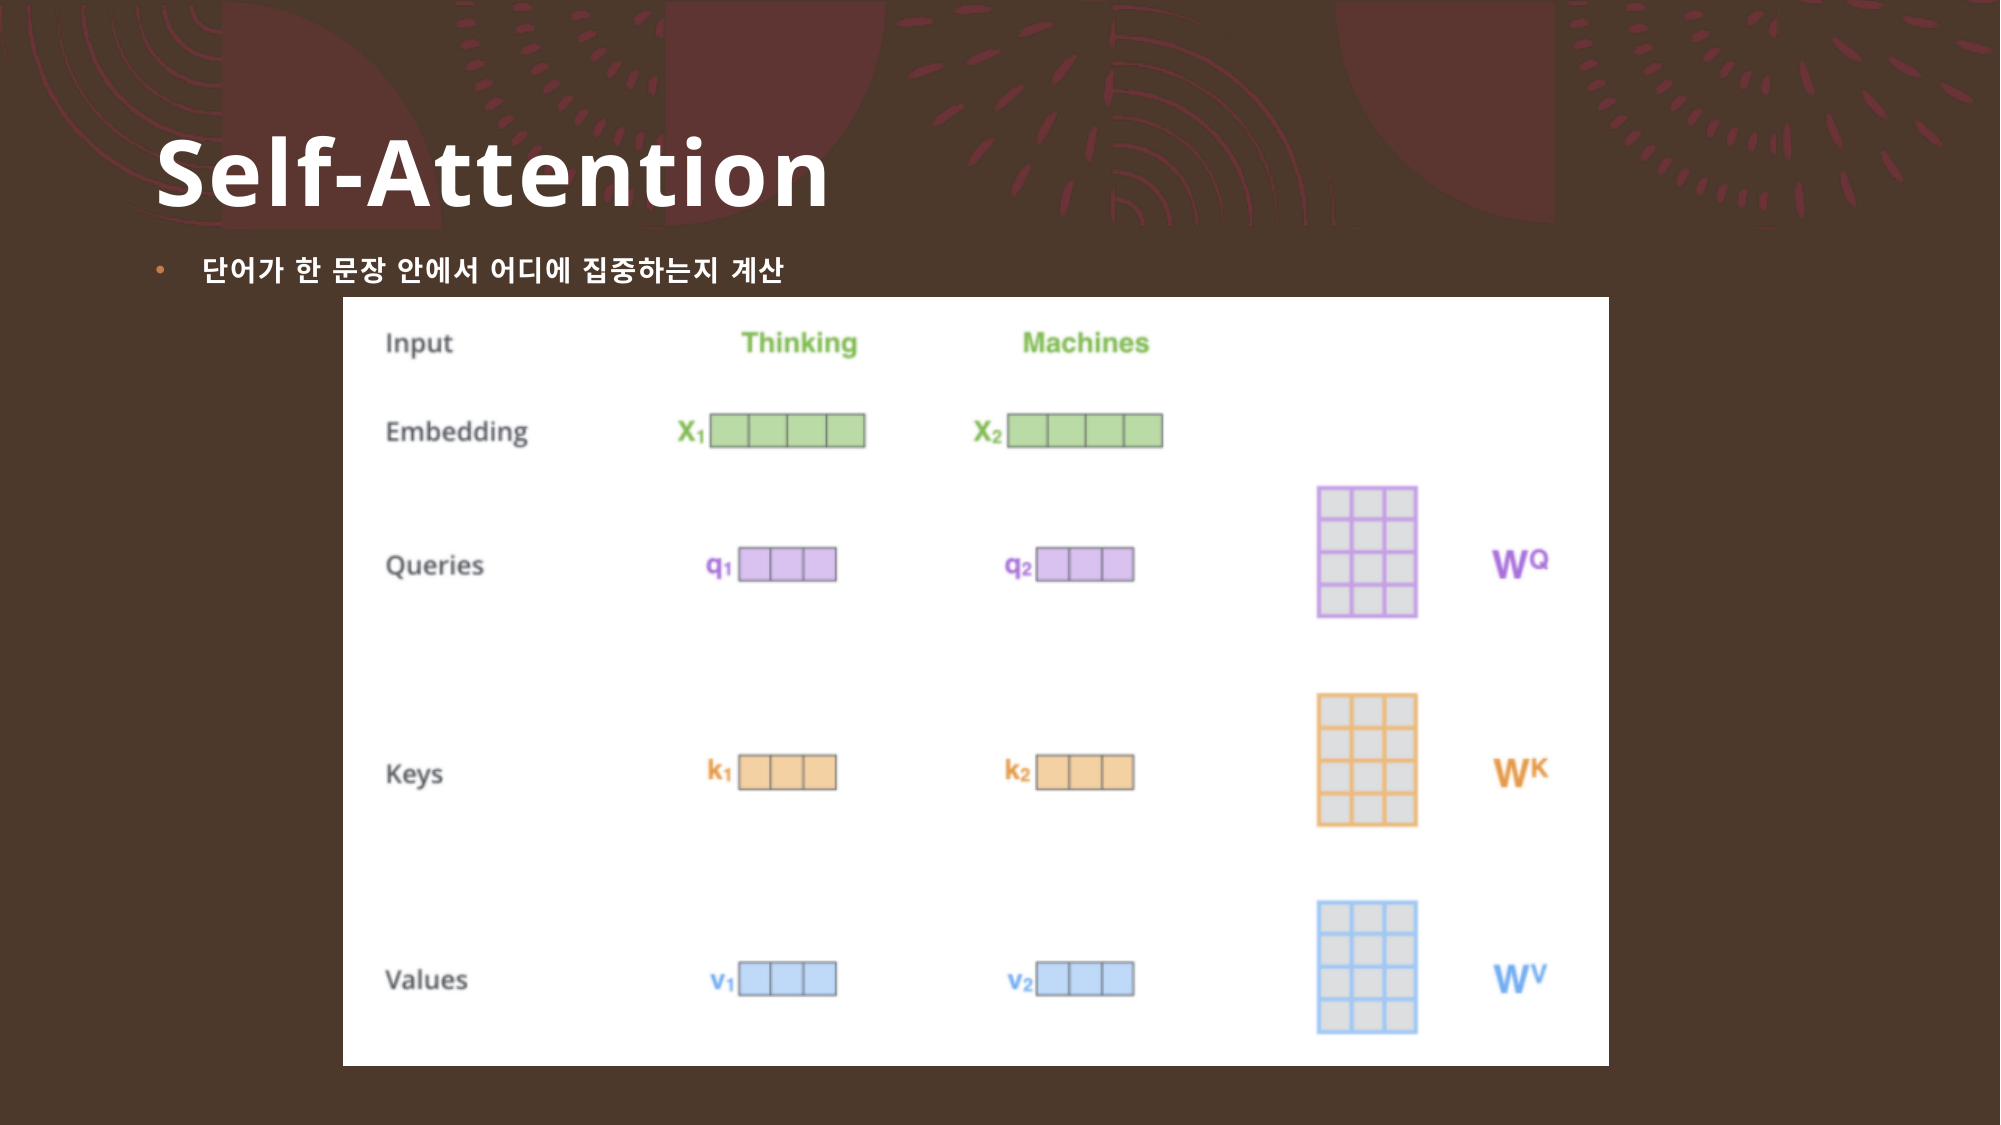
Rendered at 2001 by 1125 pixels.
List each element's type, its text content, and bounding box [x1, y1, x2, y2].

picture [343, 297, 1609, 1066]
title Self-Attention [137, 60, 1863, 230]
list 단어가 한 문장 안에서 어디에 집중하는지 계산 [137, 230, 1863, 303]
